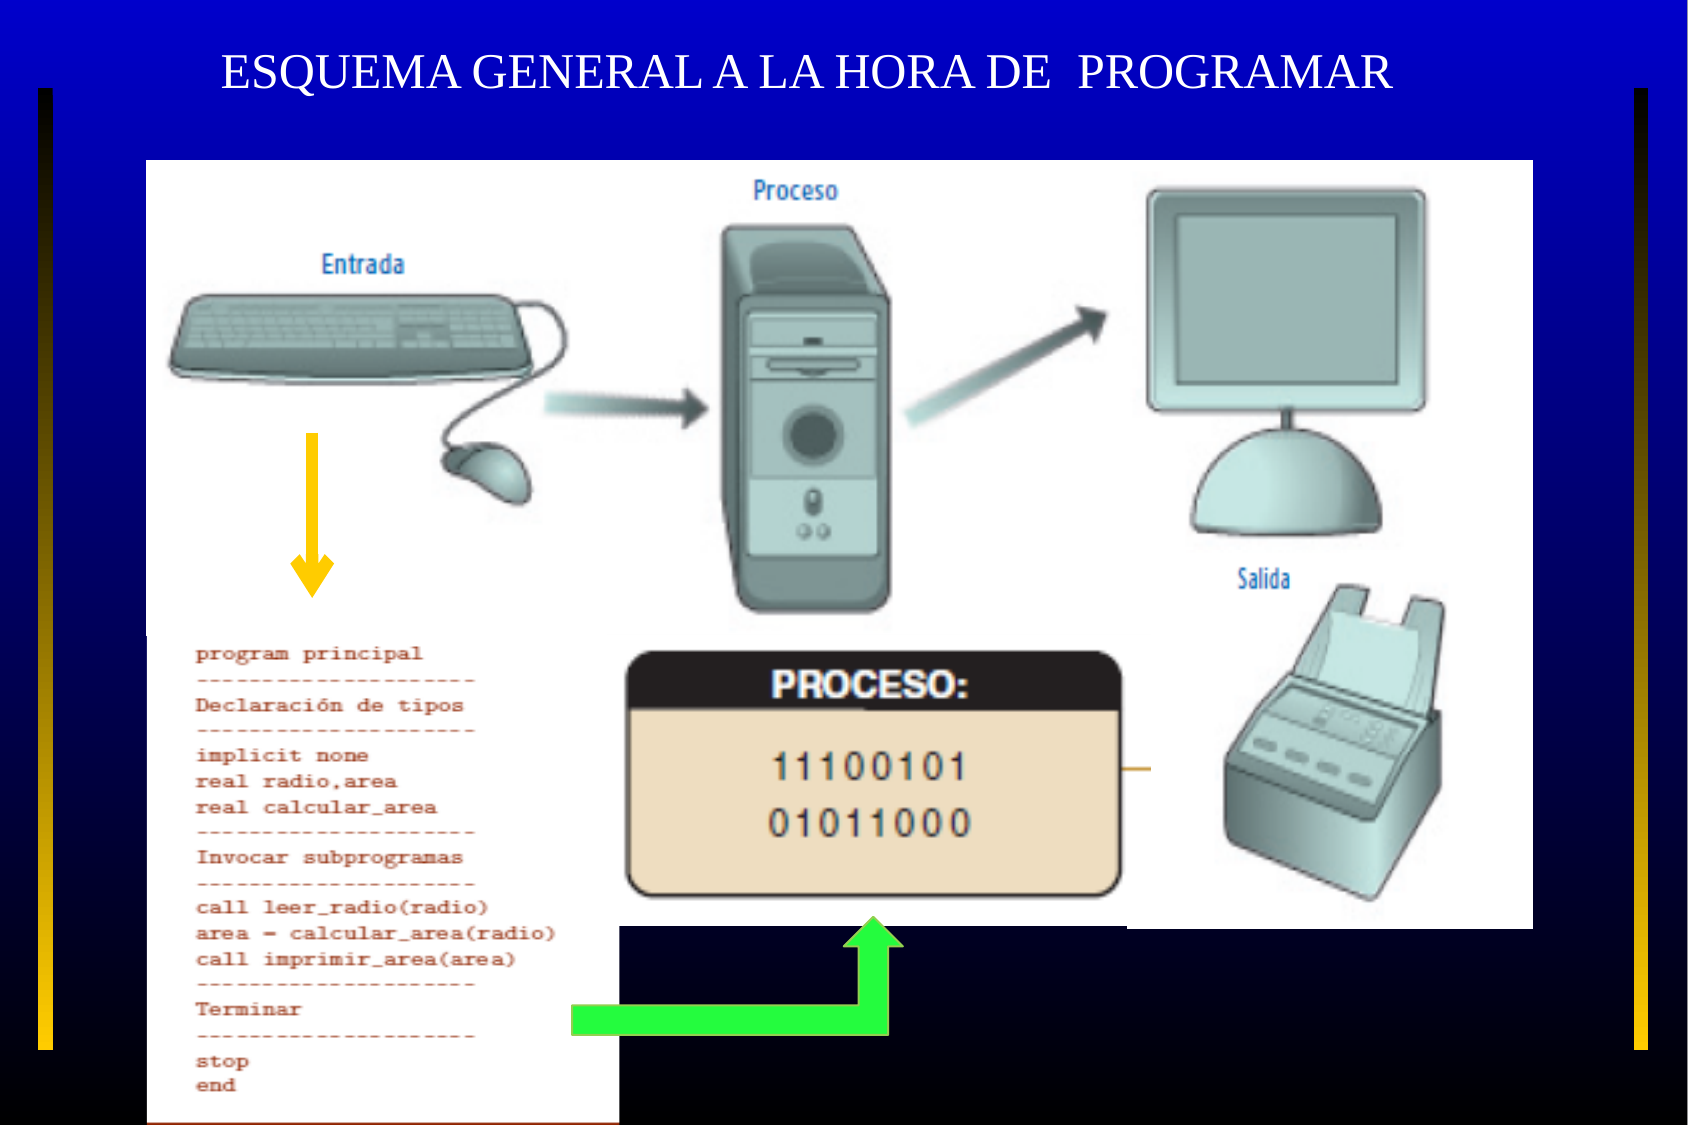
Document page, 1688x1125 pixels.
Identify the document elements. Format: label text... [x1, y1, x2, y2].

picture [146, 160, 1534, 1125]
text_box ESQUEMA GENERAL A LA HORA DE PROGRAMAR [205, 30, 1553, 106]
text_box [624, 934, 903, 1035]
